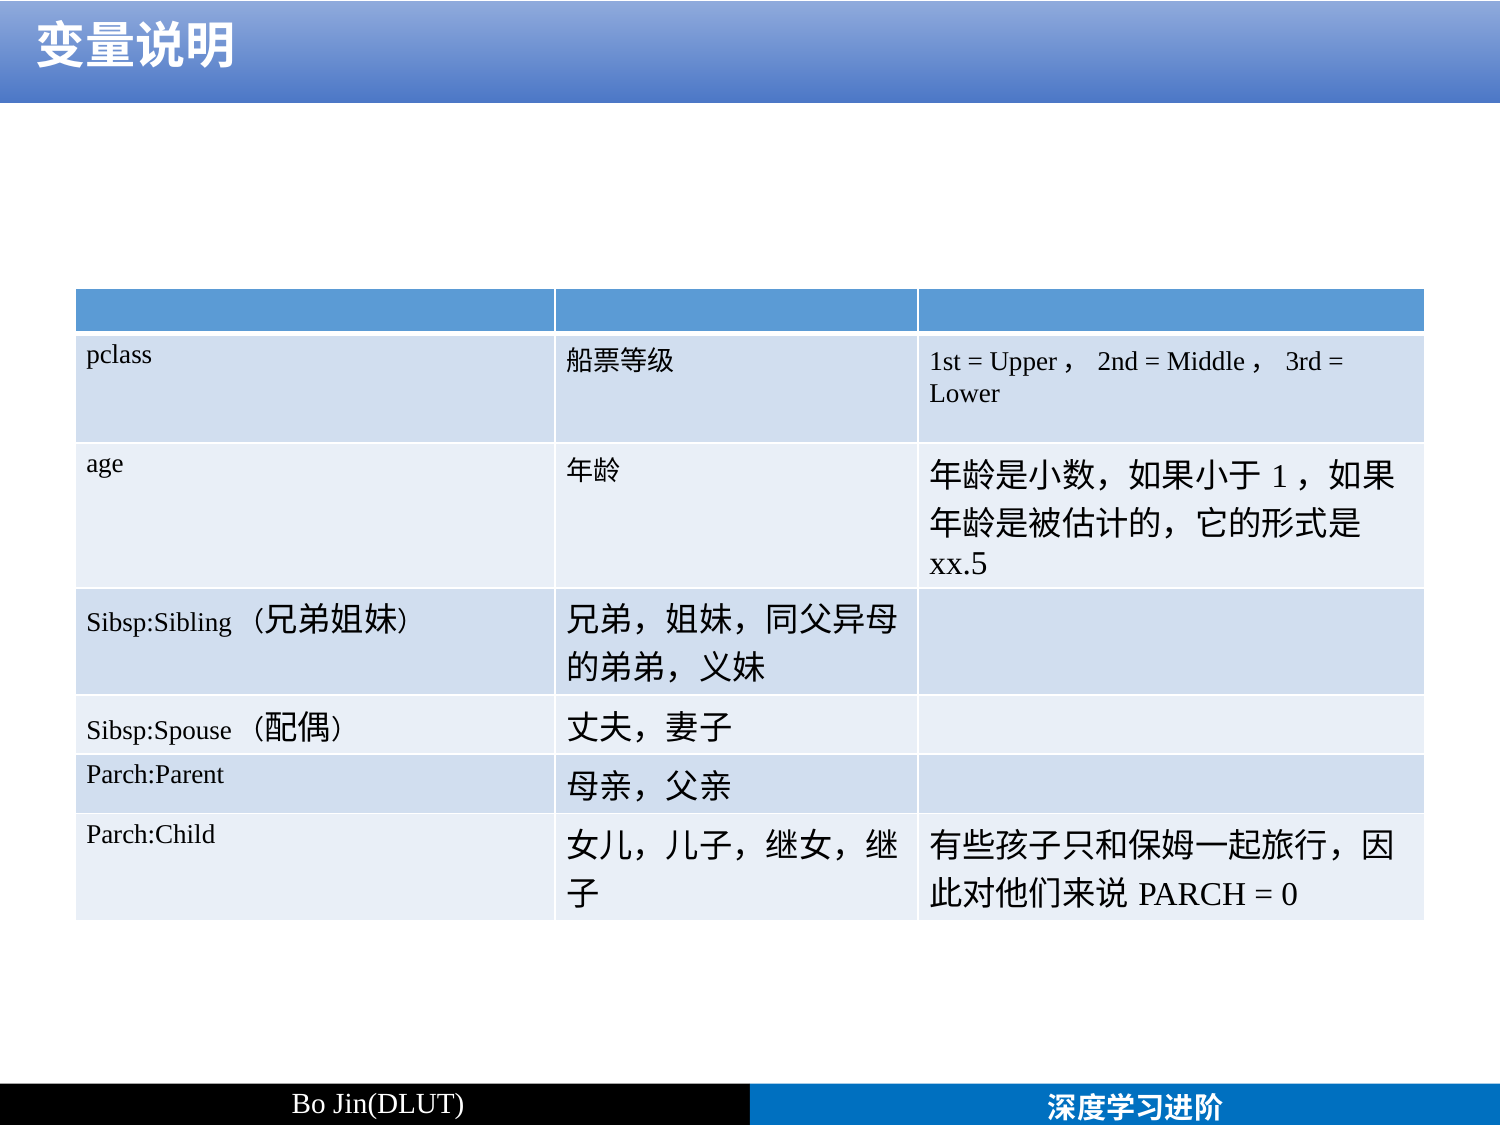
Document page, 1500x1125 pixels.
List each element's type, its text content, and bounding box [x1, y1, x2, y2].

table_cell 年龄 [556, 444, 917, 587]
table_cell 有些孩子只和保姆一起旅行，因此对他们来说PARCH = 0 [919, 814, 1424, 920]
table_cell pclass [76, 336, 554, 442]
table_cell Parch:Parent [76, 755, 554, 813]
table_cell [919, 755, 1424, 813]
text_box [0, 1080, 1500, 1125]
table_cell Sibsp:Spouse（配偶） [76, 696, 554, 753]
table_cell 兄弟，姐妹，同父异母的弟弟，义妹 [556, 589, 917, 694]
table_header [919, 289, 1424, 331]
table_cell age [76, 444, 554, 587]
table_cell 母亲，父亲 [556, 755, 917, 813]
text_box [0, 1, 1500, 103]
table_cell Sibsp:Sibling（兄弟姐妹） [76, 589, 554, 694]
table_cell 年龄是小数，如果小于1，如果年龄是被估计的，它的形式是xx.5 [919, 444, 1424, 587]
table_header [556, 289, 917, 331]
table_cell 丈夫，妻子 [556, 696, 917, 753]
table_cell 女儿，儿子，继女，继子 [556, 814, 917, 920]
table_cell 1st = Upper，2nd = Middle，3rd = Lower [919, 336, 1424, 442]
table_cell Parch:Child [76, 814, 554, 920]
table_header [76, 289, 554, 331]
table_cell [919, 589, 1424, 694]
table_cell [919, 696, 1424, 753]
text_box 变量说明 [20, 6, 798, 81]
table_cell 船票等级 [556, 336, 917, 442]
